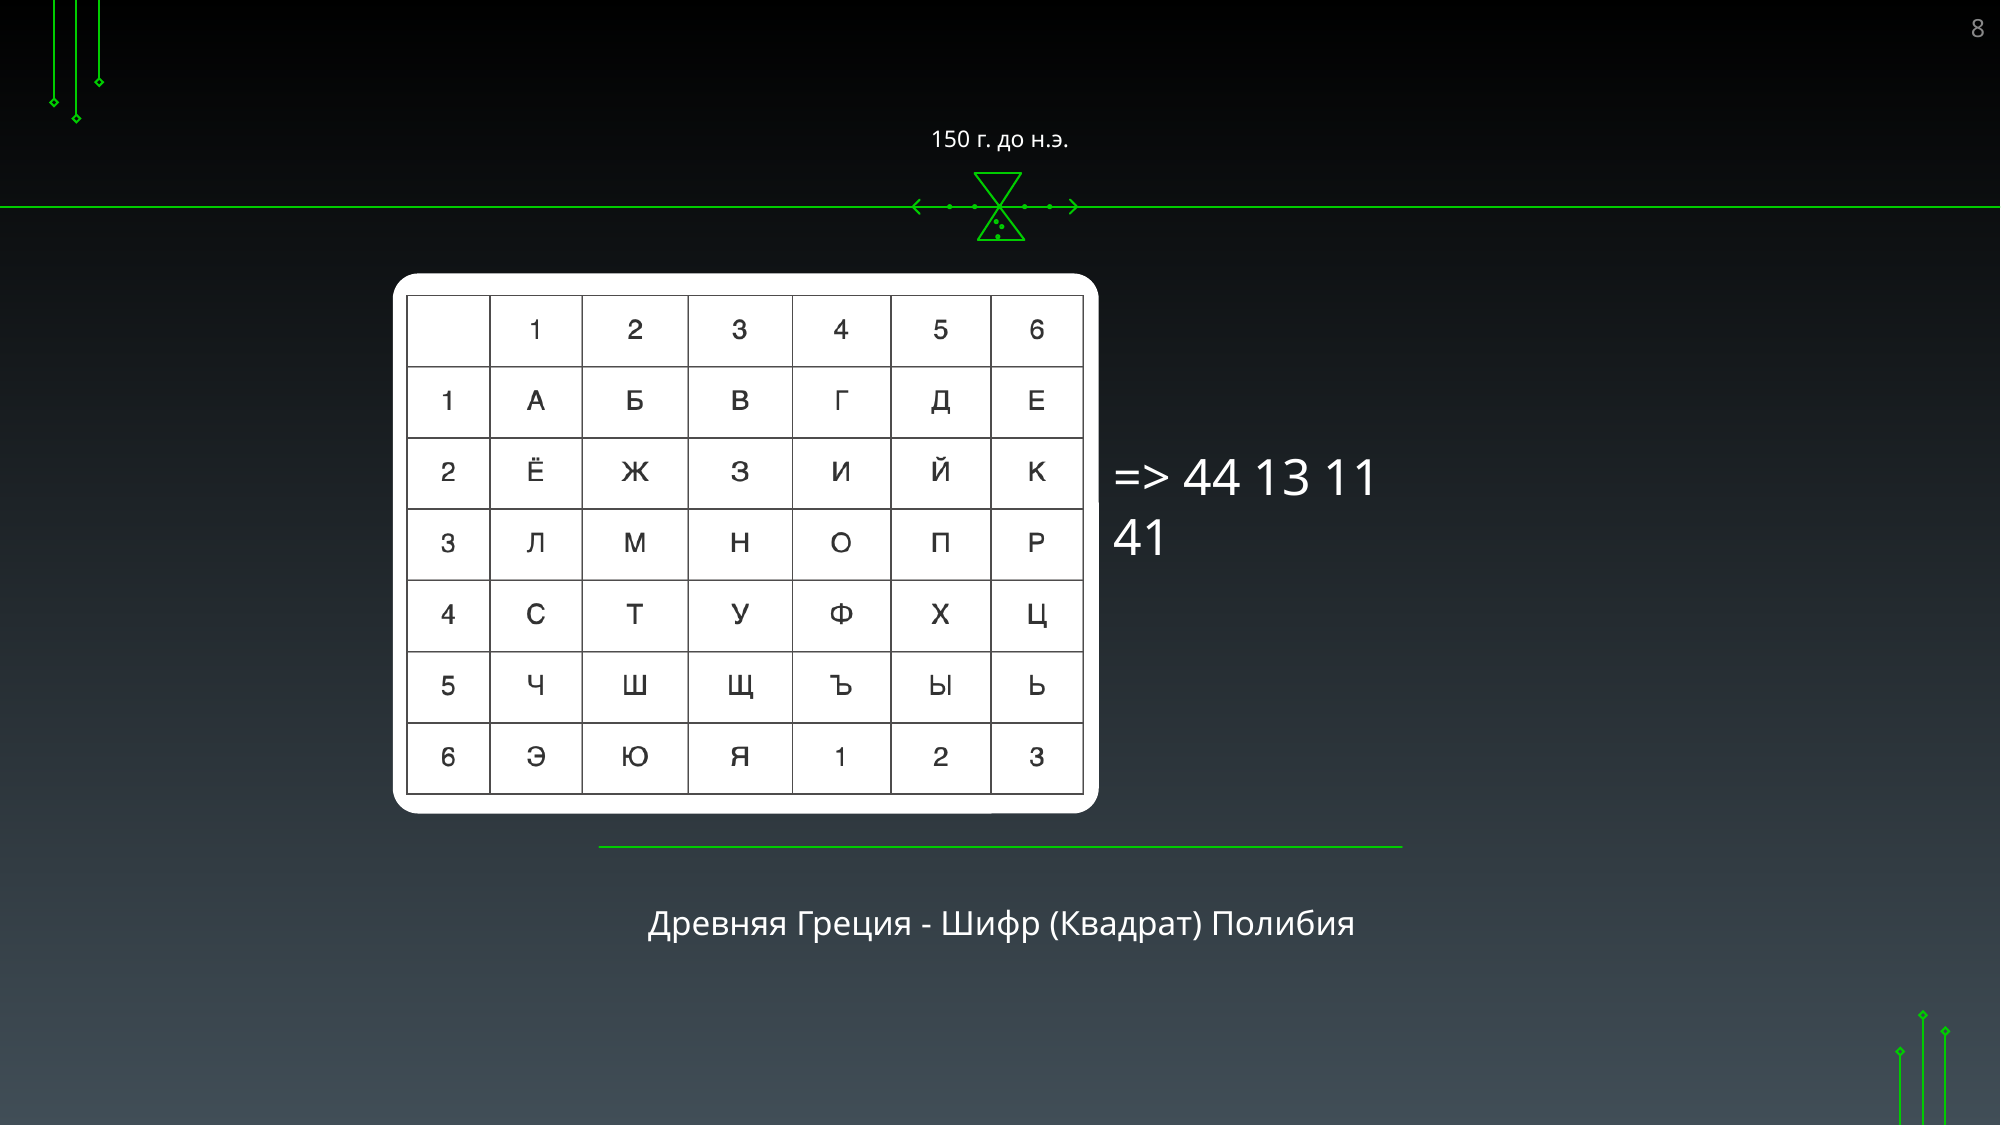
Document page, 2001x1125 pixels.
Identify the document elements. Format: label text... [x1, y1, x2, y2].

slide_number ‹#› [1550, 0, 2000, 60]
text_box => 44 13 11 41 [1104, 514, 1449, 574]
list Древняя Греция - Шифр (Квадрат) Полибия [588, 875, 1416, 974]
list 150 г. до н.э. [901, 117, 1099, 163]
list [392, 273, 1099, 814]
